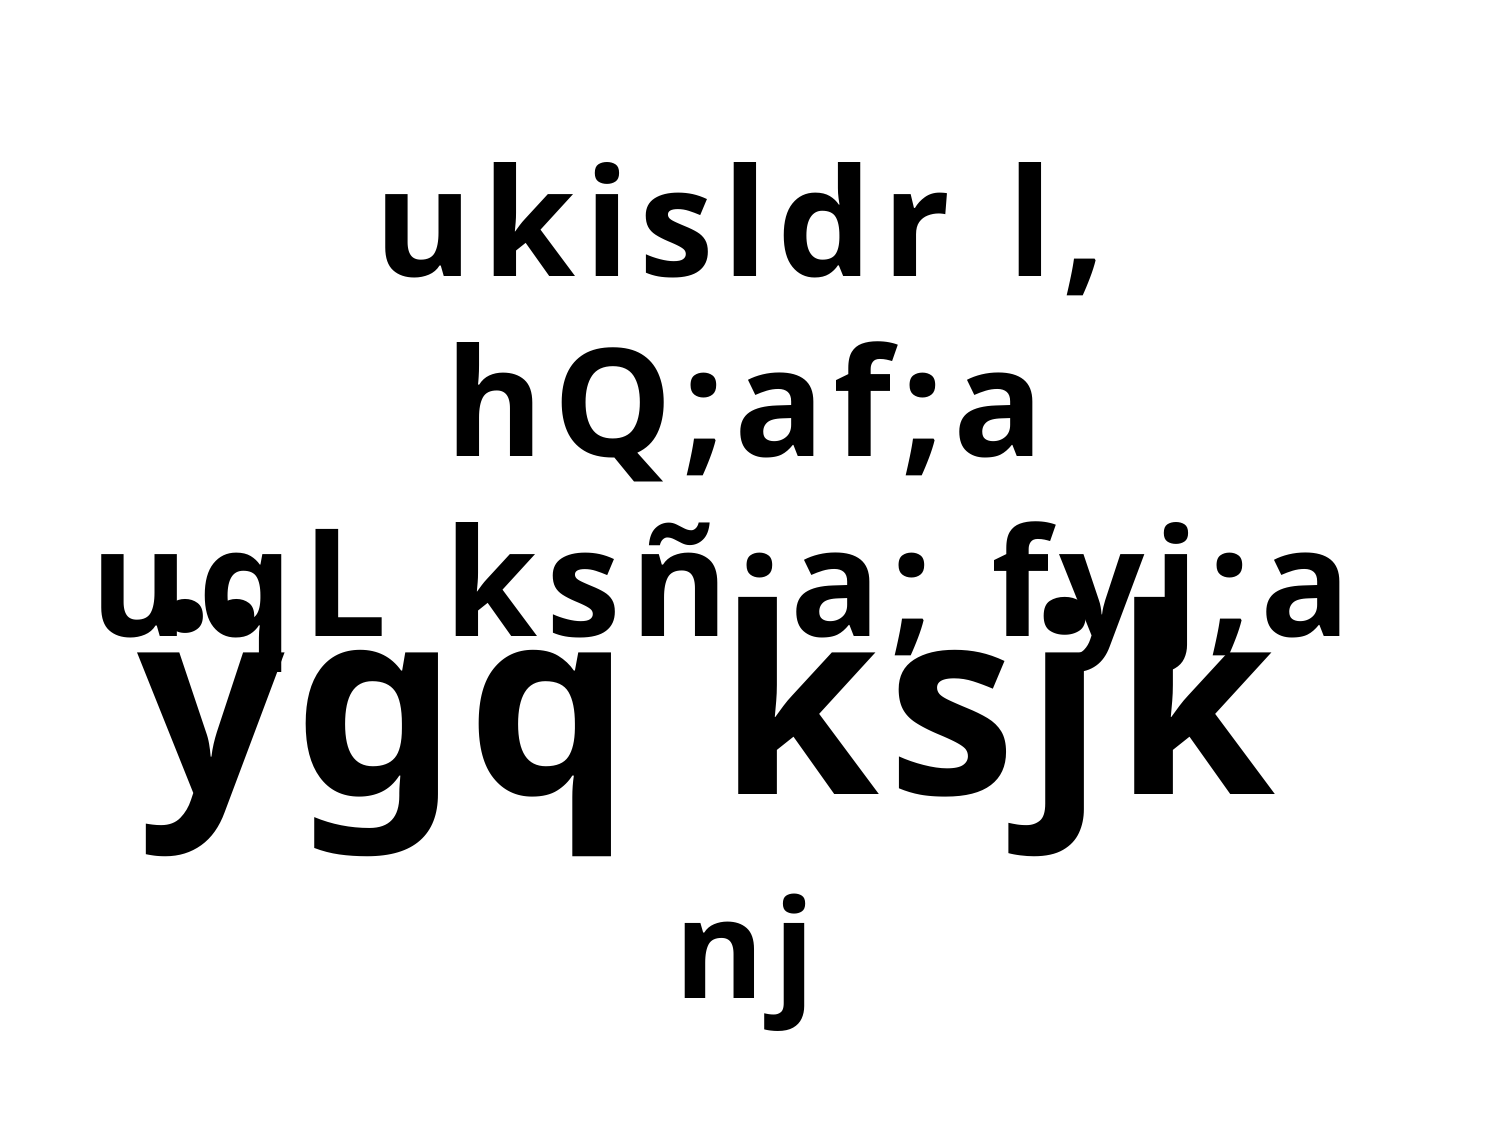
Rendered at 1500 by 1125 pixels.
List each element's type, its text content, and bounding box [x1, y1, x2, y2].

text_box ukisldr l, hQ;af;a uqL ksñ;a; fyj;a ÿgq ksjk nj [46, 121, 1444, 1032]
